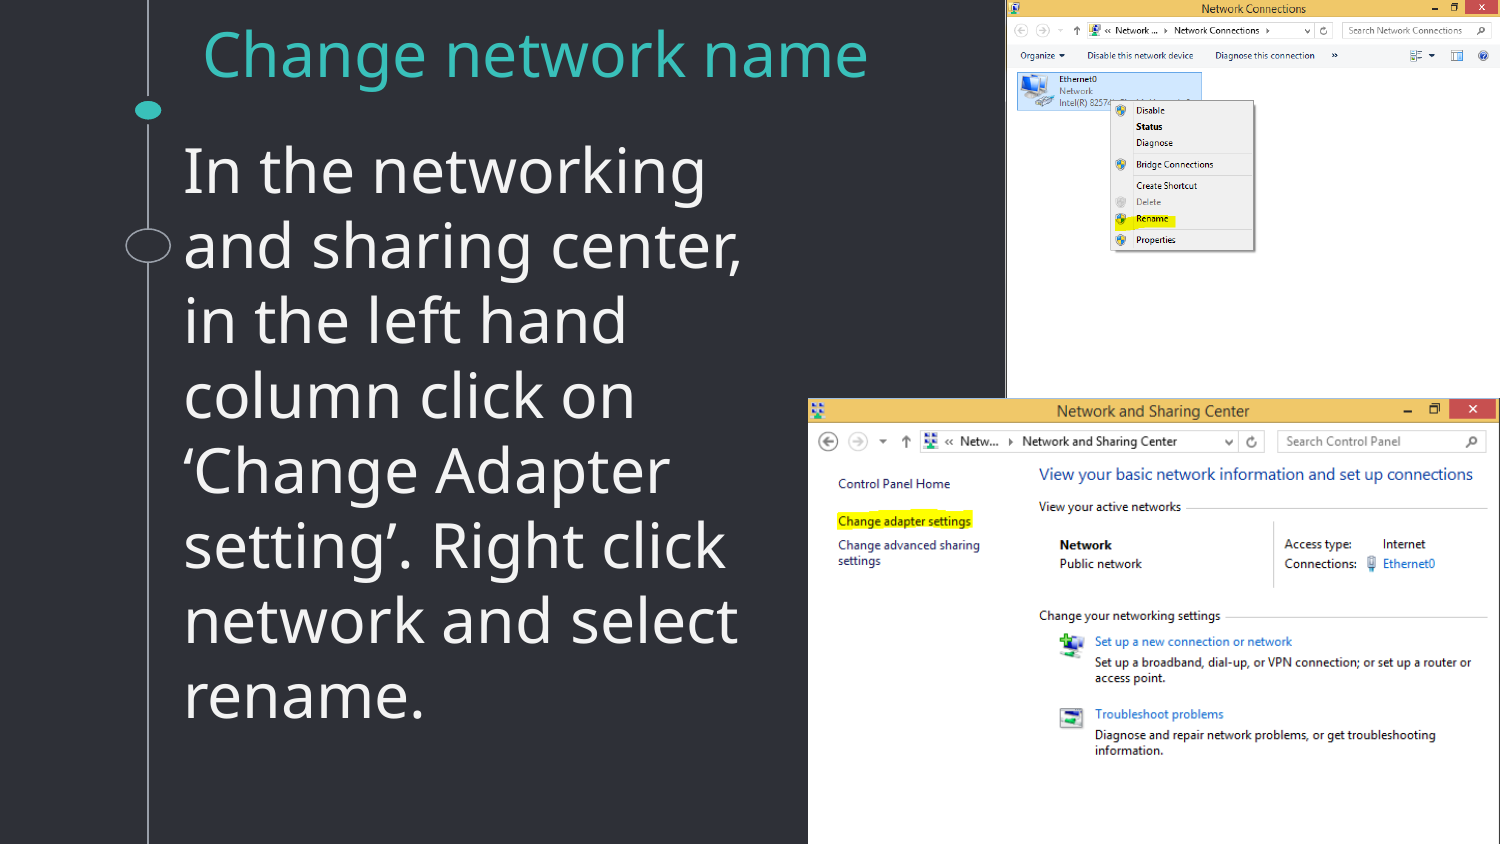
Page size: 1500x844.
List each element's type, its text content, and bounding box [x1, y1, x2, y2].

picture [808, 0, 1500, 844]
title Change network name [187, 0, 1003, 197]
list In the networking and sharing center, in the left hand column click on ‘Change Adapter setting’. Right click network and select rename. [168, 116, 809, 844]
